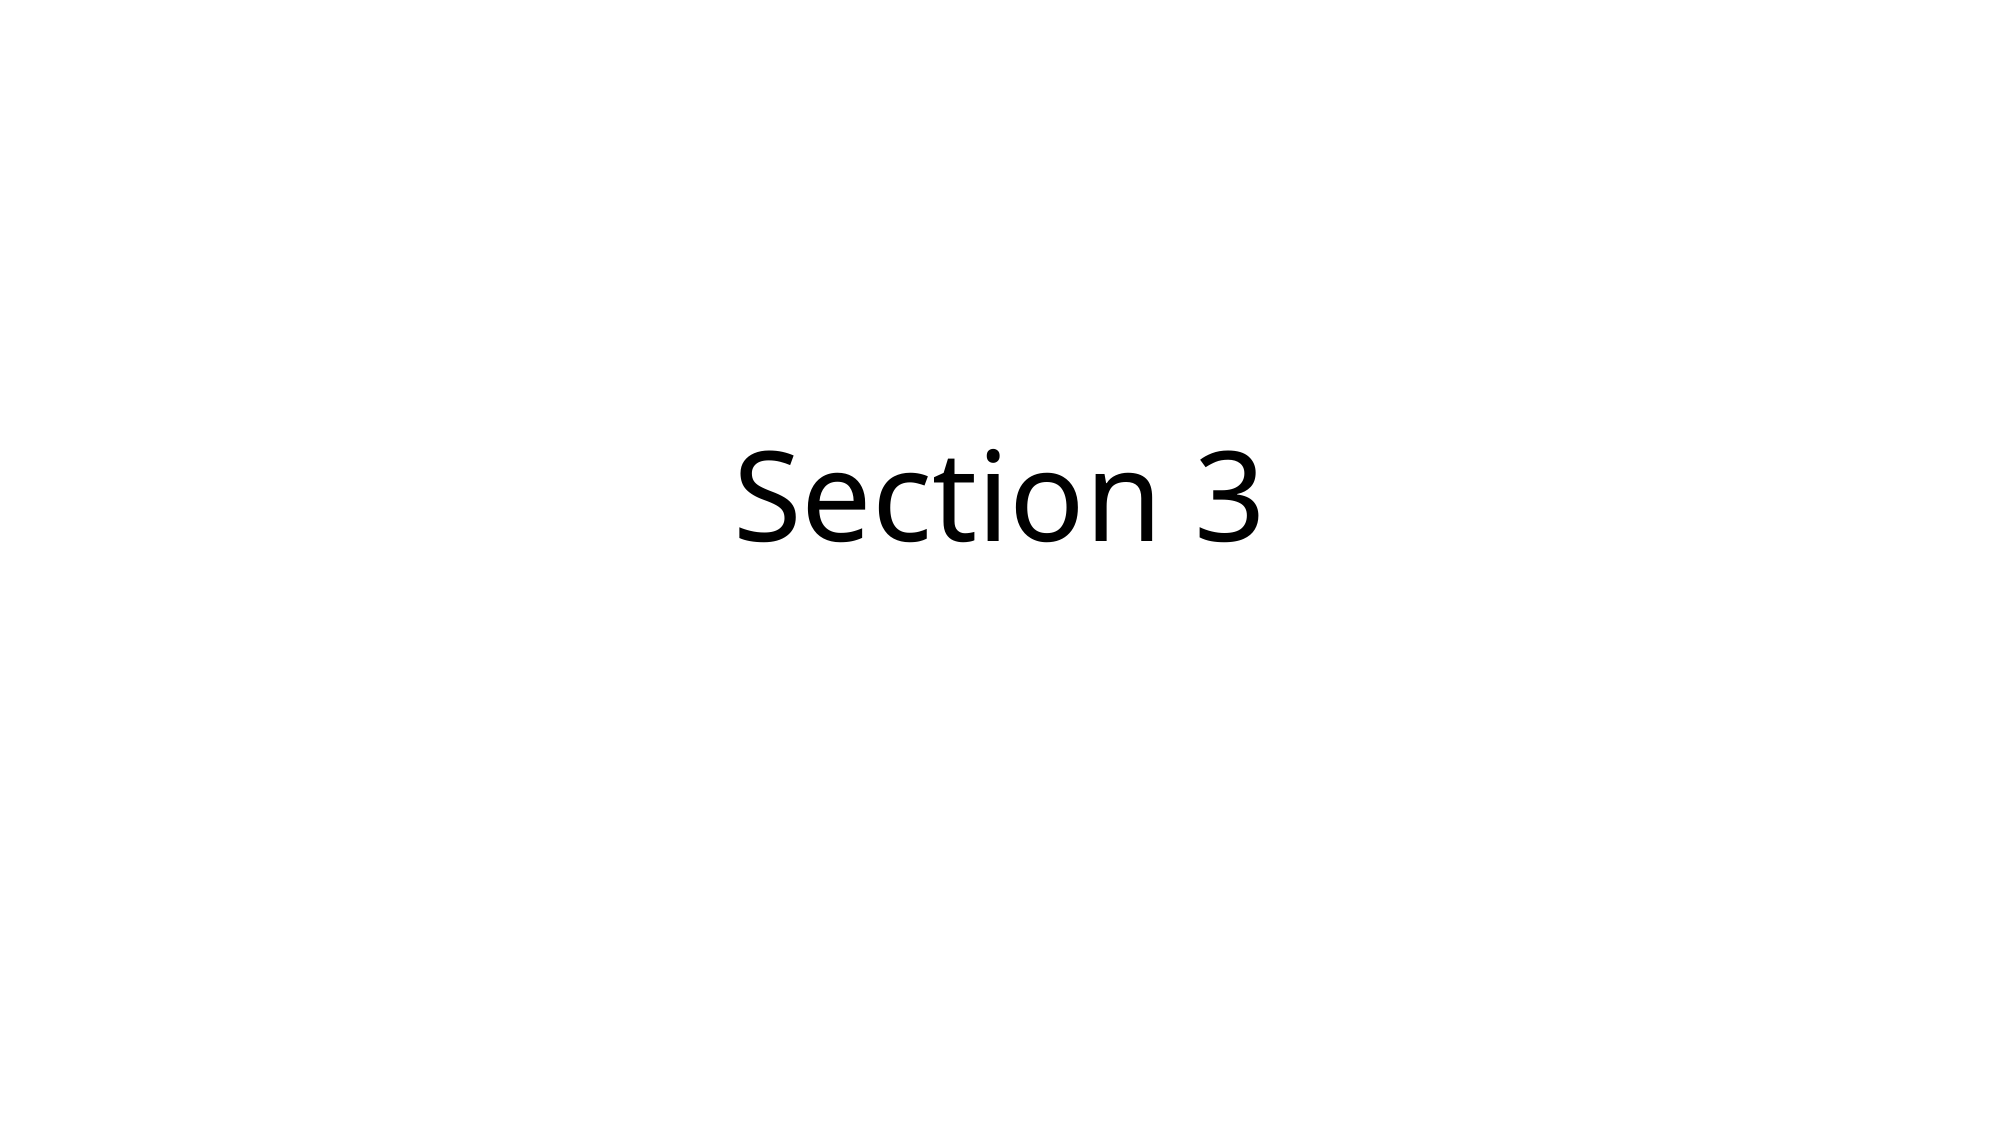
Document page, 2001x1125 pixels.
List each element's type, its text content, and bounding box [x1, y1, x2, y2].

title Section 3 [249, 184, 1750, 576]
